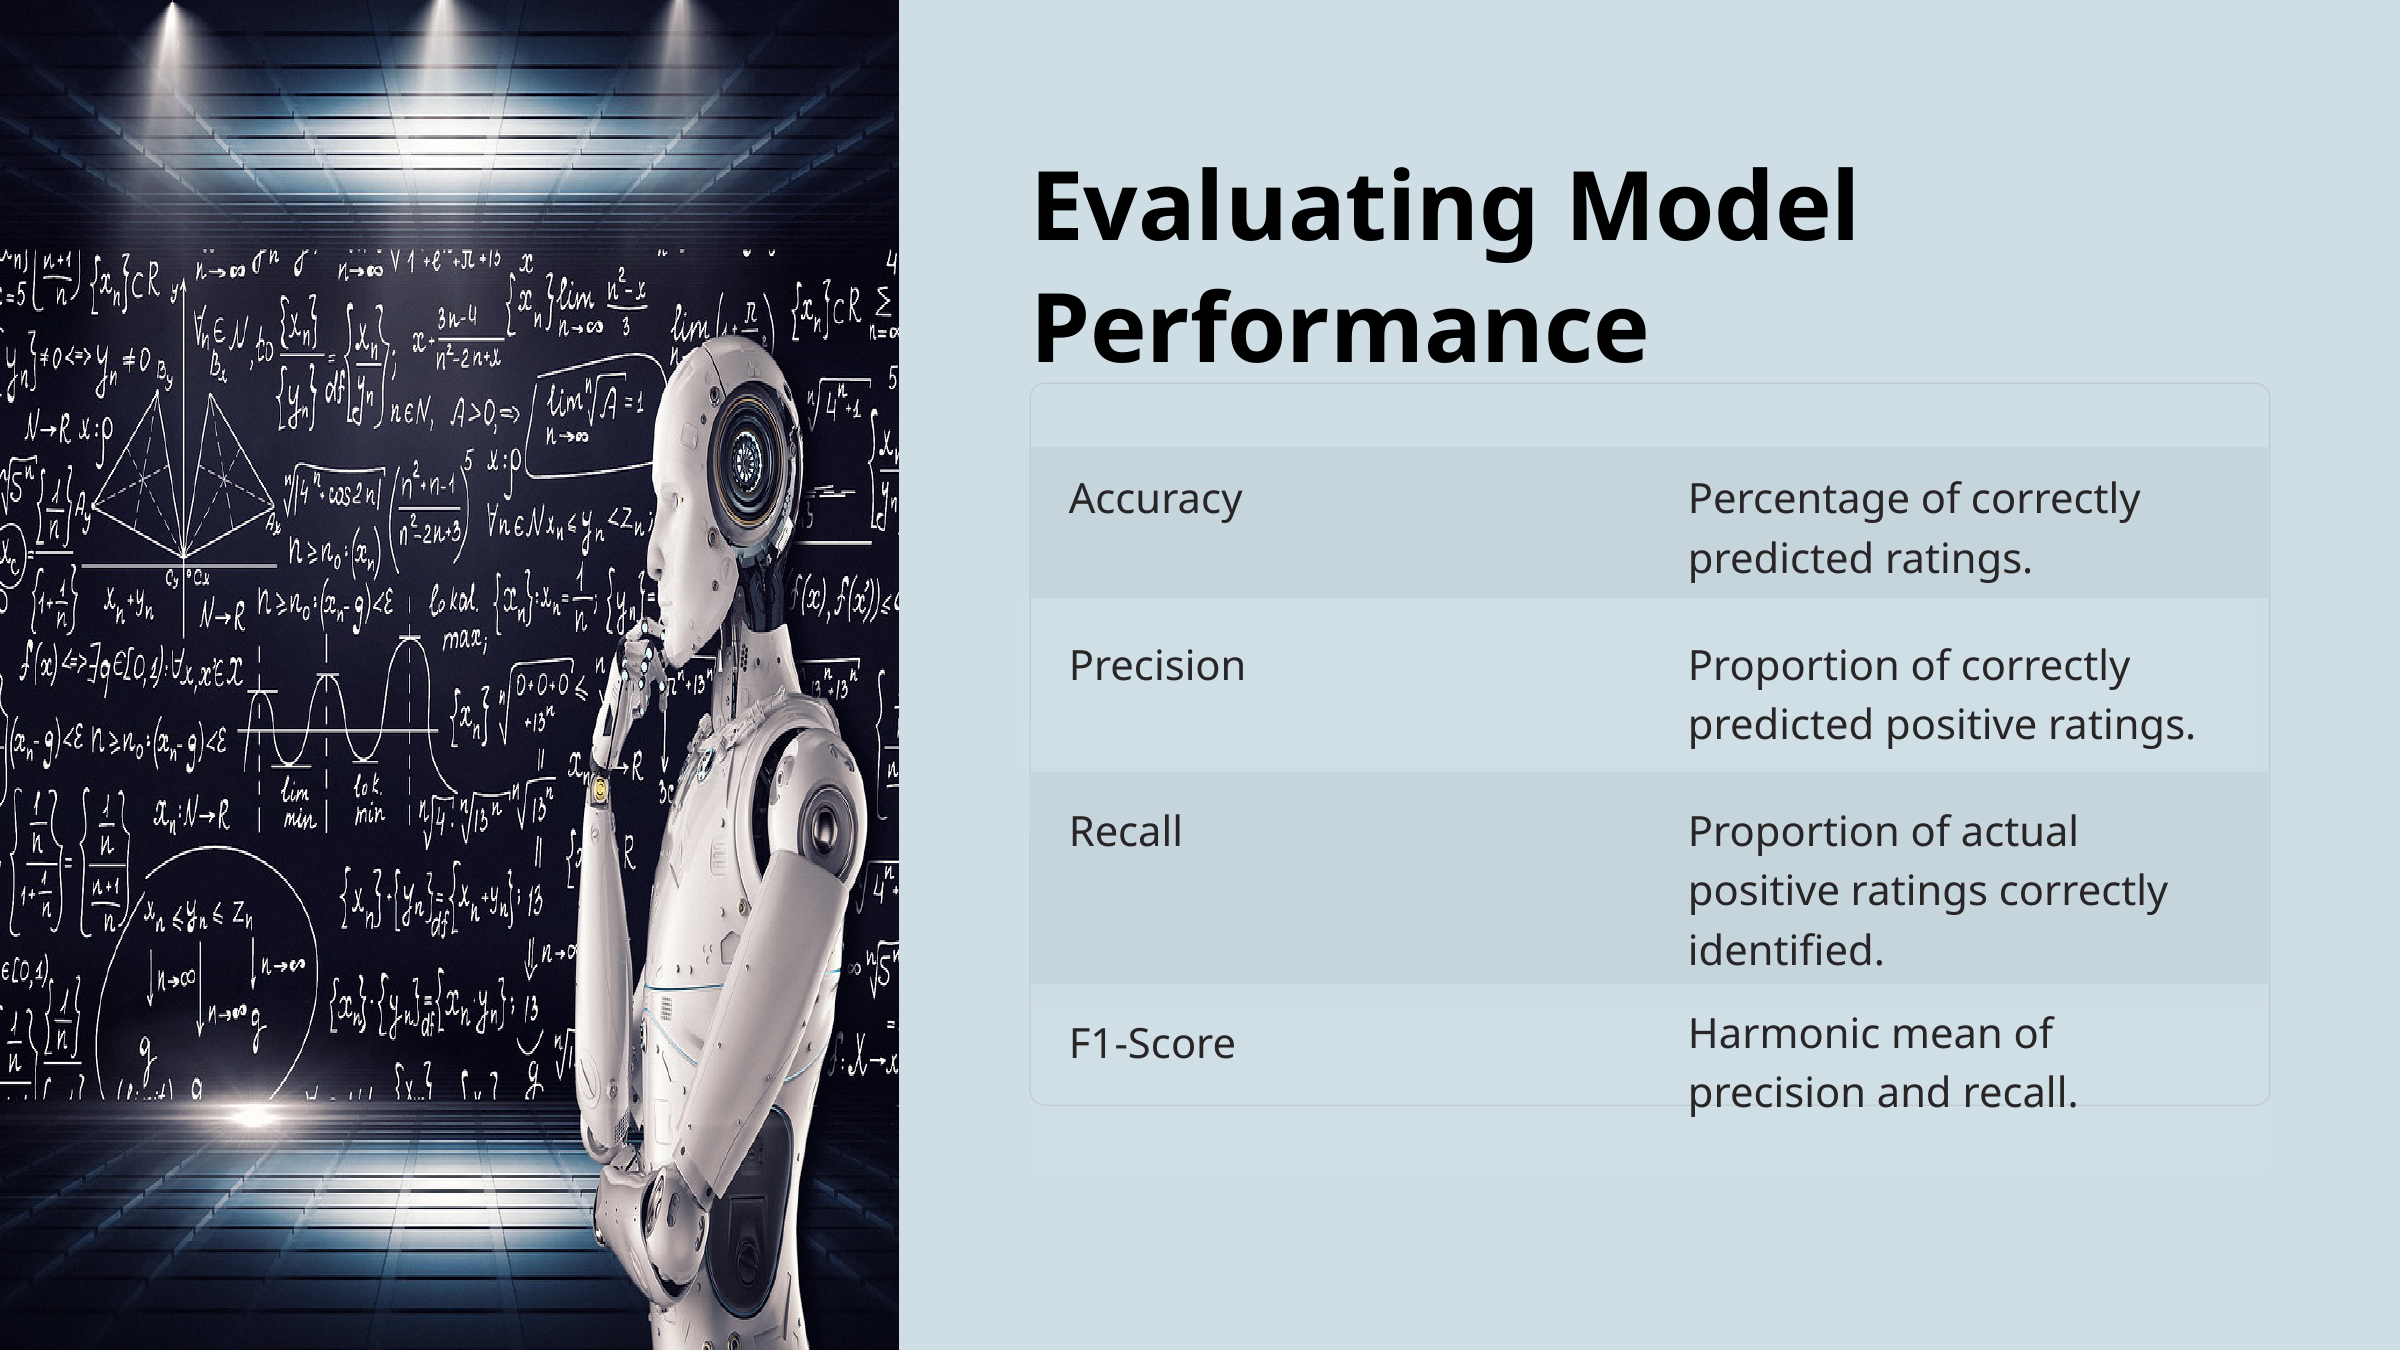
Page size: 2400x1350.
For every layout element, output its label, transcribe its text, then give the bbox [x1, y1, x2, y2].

text_box [1030, 383, 2270, 1098]
text_box Evaluating Model Performance [1030, 138, 2270, 383]
text_box [1031, 446, 2269, 598]
text_box Percentage of correctly predicted ratings. [1687, 462, 2232, 582]
text_box Harmonic mean of precision and recall. [1687, 997, 2232, 1117]
picture [0, 0, 899, 1350]
text_box [1016, 602, 2254, 769]
text_box Accuracy [1068, 462, 1613, 523]
text_box [1031, 771, 2269, 984]
text_box F1-Score [1068, 1007, 1613, 1067]
text_box Proportion of actual positive ratings correctly identified. [1687, 795, 2232, 915]
text_box [1030, 1006, 2268, 1173]
text_box Proportion of correctly predicted positive ratings. [1687, 628, 2232, 748]
text_box Precision [1068, 628, 1613, 689]
text_box Recall [1068, 795, 1613, 855]
